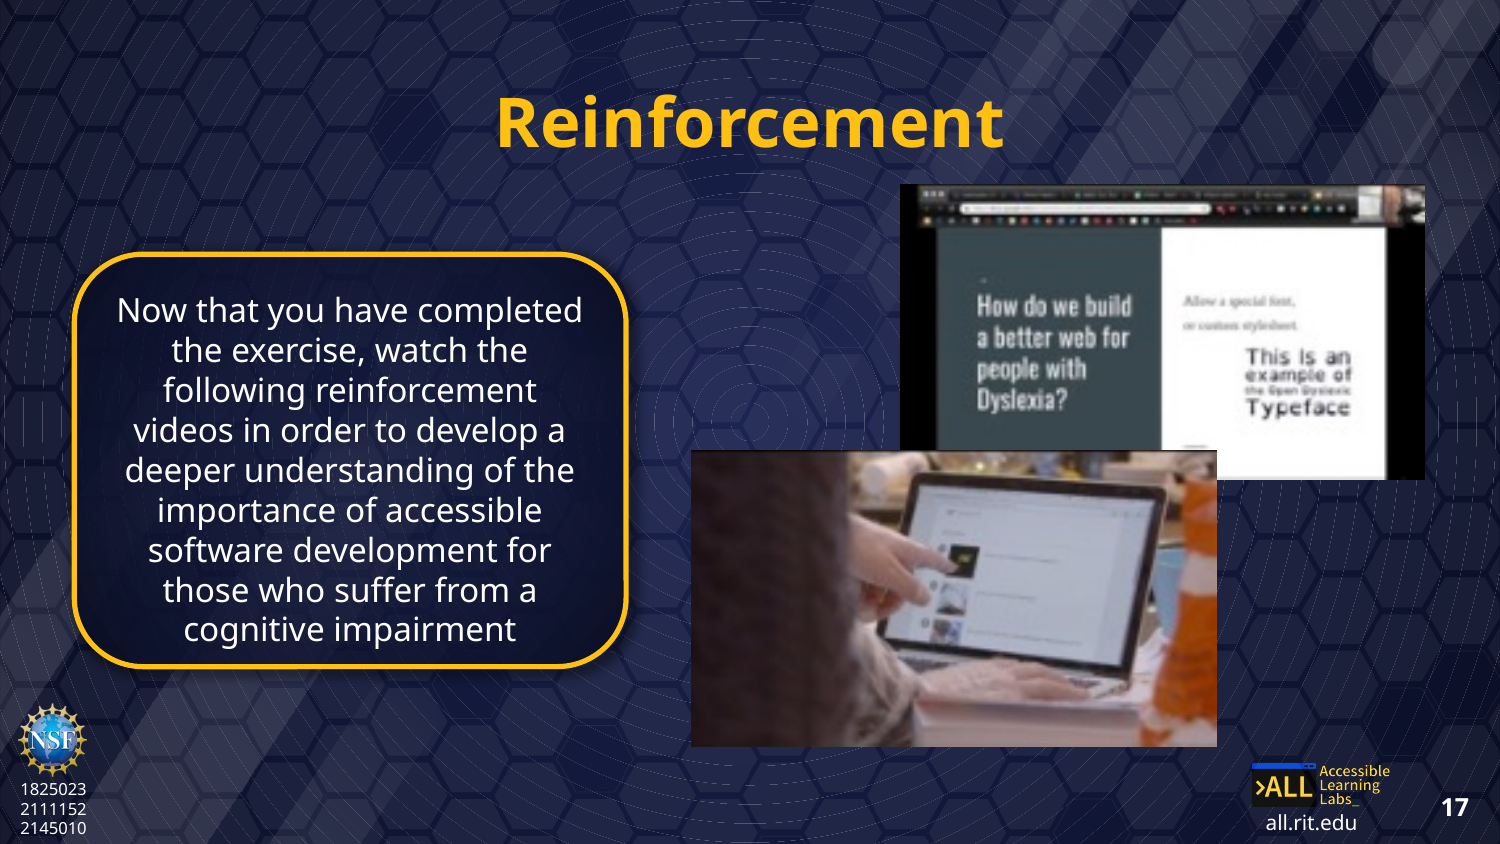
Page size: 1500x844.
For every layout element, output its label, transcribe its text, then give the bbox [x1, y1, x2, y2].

text_box Now that you have completed the exercise, watch the following reinforcement videos in order to develop a deeper understanding of the importance of accessible software development for those who suffer from a cognitive impairment [74, 254, 627, 667]
picture [0, 0, 1500, 844]
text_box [899, 183, 1426, 481]
title Reinforcement [118, 72, 1382, 167]
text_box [690, 449, 1218, 748]
slide_number 17 [1410, 776, 1500, 842]
